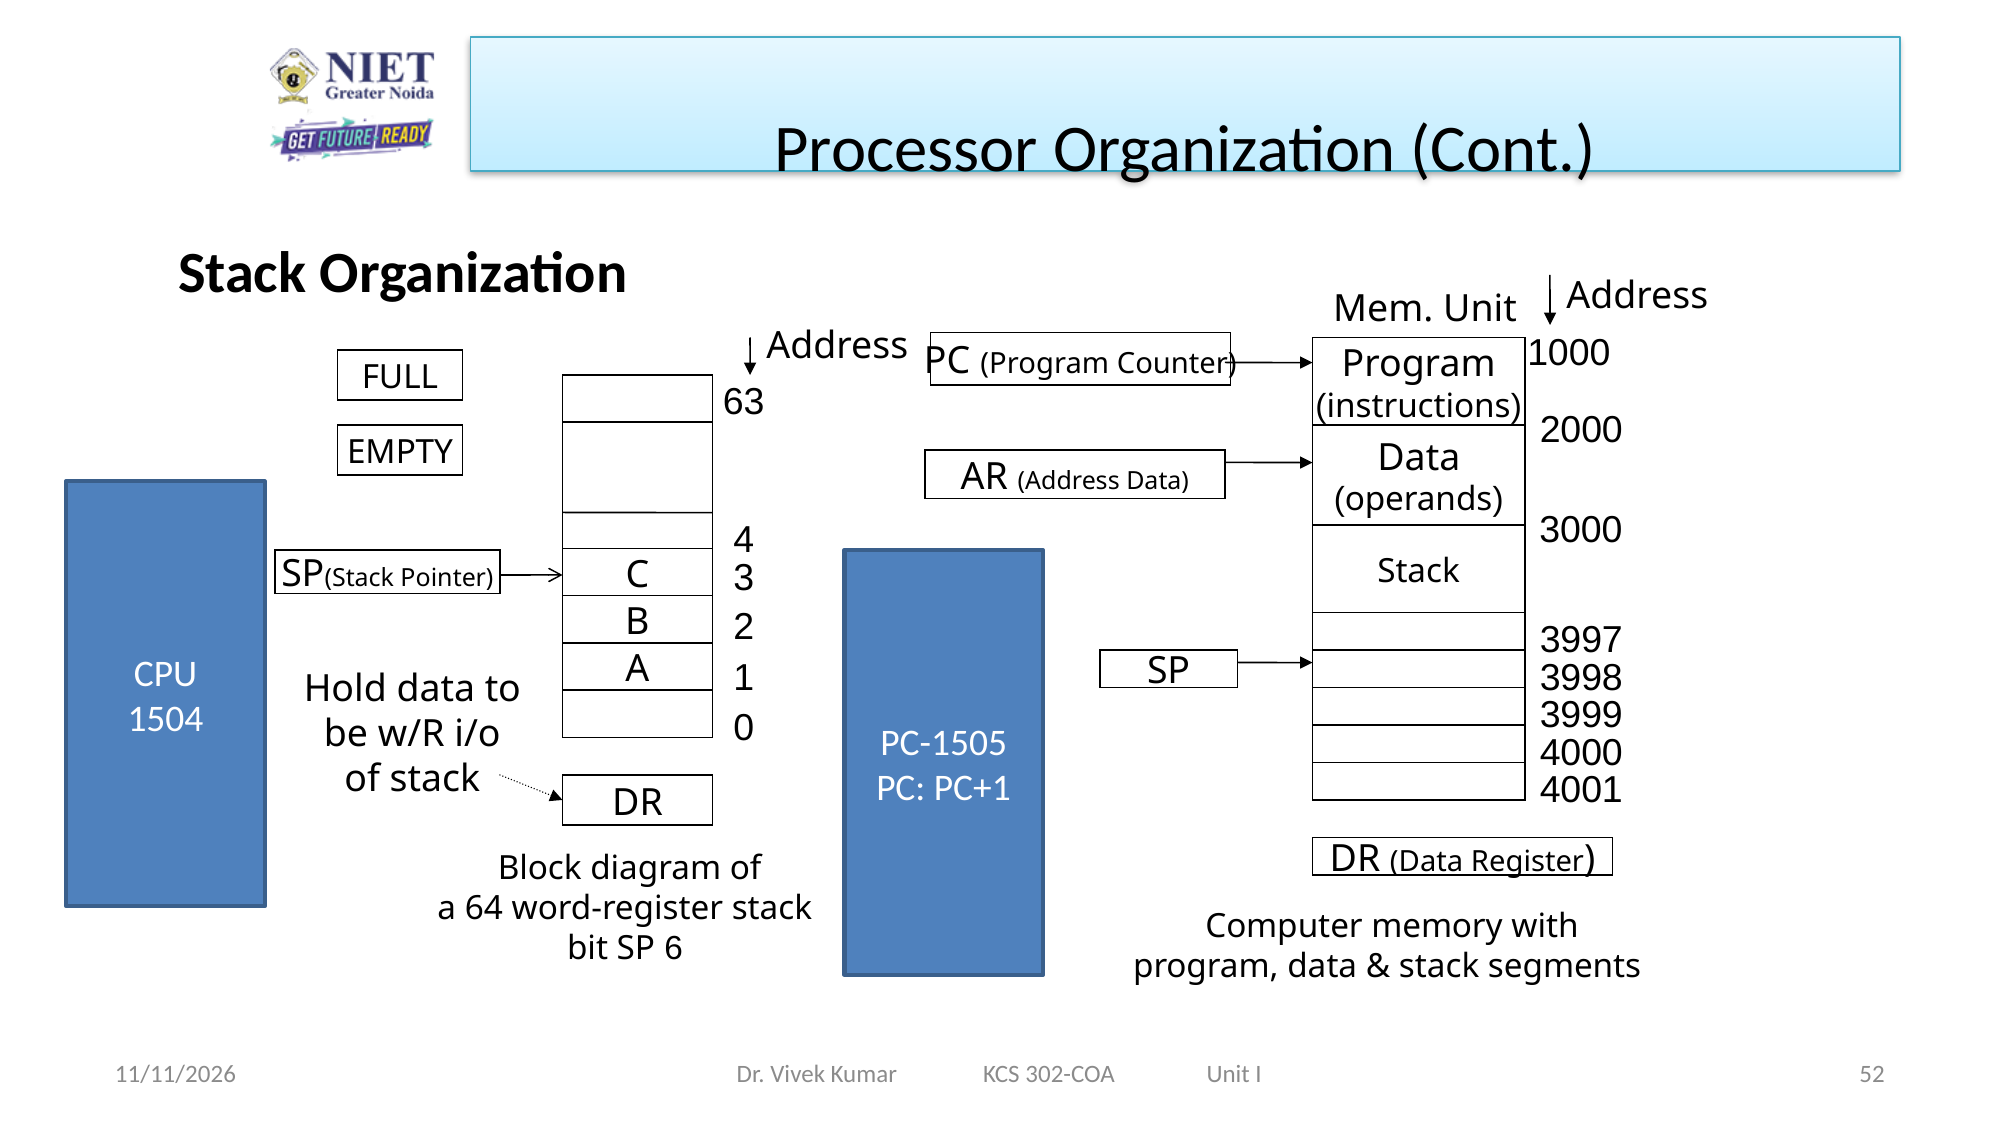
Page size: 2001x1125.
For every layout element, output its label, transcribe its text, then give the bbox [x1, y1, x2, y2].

text_box DR [562, 774, 713, 825]
text_box [1312, 688, 1525, 725]
text_box SP [1099, 650, 1238, 688]
text_box 1000 [1524, 337, 1613, 363]
text_box 4 [716, 525, 775, 550]
footer Dr. Vivek Kumar KCS 302-COA Unit I [683, 1042, 1317, 1103]
list Stack Organization [163, 226, 1911, 1043]
text_box [1312, 763, 1525, 800]
text_box Computer memory with program, data & stack segments [1100, 899, 1675, 988]
text_box [1312, 725, 1525, 763]
text_box 63 [716, 387, 775, 413]
text_box CPU 1504 [64, 479, 267, 908]
text_box [1224, 456, 1313, 469]
text_box SP(Stack Pointer) [274, 549, 500, 594]
text_box [1237, 656, 1313, 669]
text_box 4001 [1537, 774, 1625, 800]
text_box 3 [716, 562, 775, 588]
picture [232, 36, 471, 172]
text_box Hold data to be w/R i/o of stack [299, 649, 525, 813]
text_box Address [774, 324, 900, 363]
text_box Mem. Unit [1362, 287, 1488, 325]
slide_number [99, 1042, 567, 1103]
text_box 2000 [1537, 415, 1625, 440]
text_box 3997 [1537, 624, 1625, 650]
text_box [548, 789, 563, 802]
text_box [562, 374, 713, 738]
text_box Stack [1312, 524, 1525, 612]
text_box DR (Data Register) [1312, 837, 1613, 875]
text_box AR (Address Data) [924, 450, 1225, 499]
text_box EMPTY [337, 425, 463, 475]
text_box Address [1575, 275, 1700, 313]
text_box Data (operands) [1312, 425, 1525, 524]
text_box 3998 [1537, 662, 1625, 688]
text_box Program (instructions) [1312, 337, 1525, 425]
slide_number 52 [1433, 1042, 1900, 1103]
text_box 2 [716, 612, 775, 638]
text_box 0 [716, 712, 775, 738]
text_box [1540, 1024, 1957, 1100]
text_box [1312, 612, 1525, 650]
text_box PC (Program Counter) [930, 332, 1231, 386]
text_box [1312, 650, 1525, 688]
text_box 4000 [1537, 737, 1625, 763]
text_box Block diagram of a 64 word-register stack 6 bit SP [412, 862, 838, 950]
text_box [1543, 274, 1557, 325]
text_box 1 [716, 662, 775, 688]
title Processor Organization (Cont.) [471, 36, 1901, 172]
text_box 3999 [1537, 699, 1625, 725]
text_box FULL [337, 350, 463, 400]
text_box [1224, 356, 1313, 369]
text_box PC-1505 PC: PC+1 [842, 548, 1045, 977]
text_box [743, 337, 757, 376]
text_box 3000 [1537, 515, 1625, 540]
